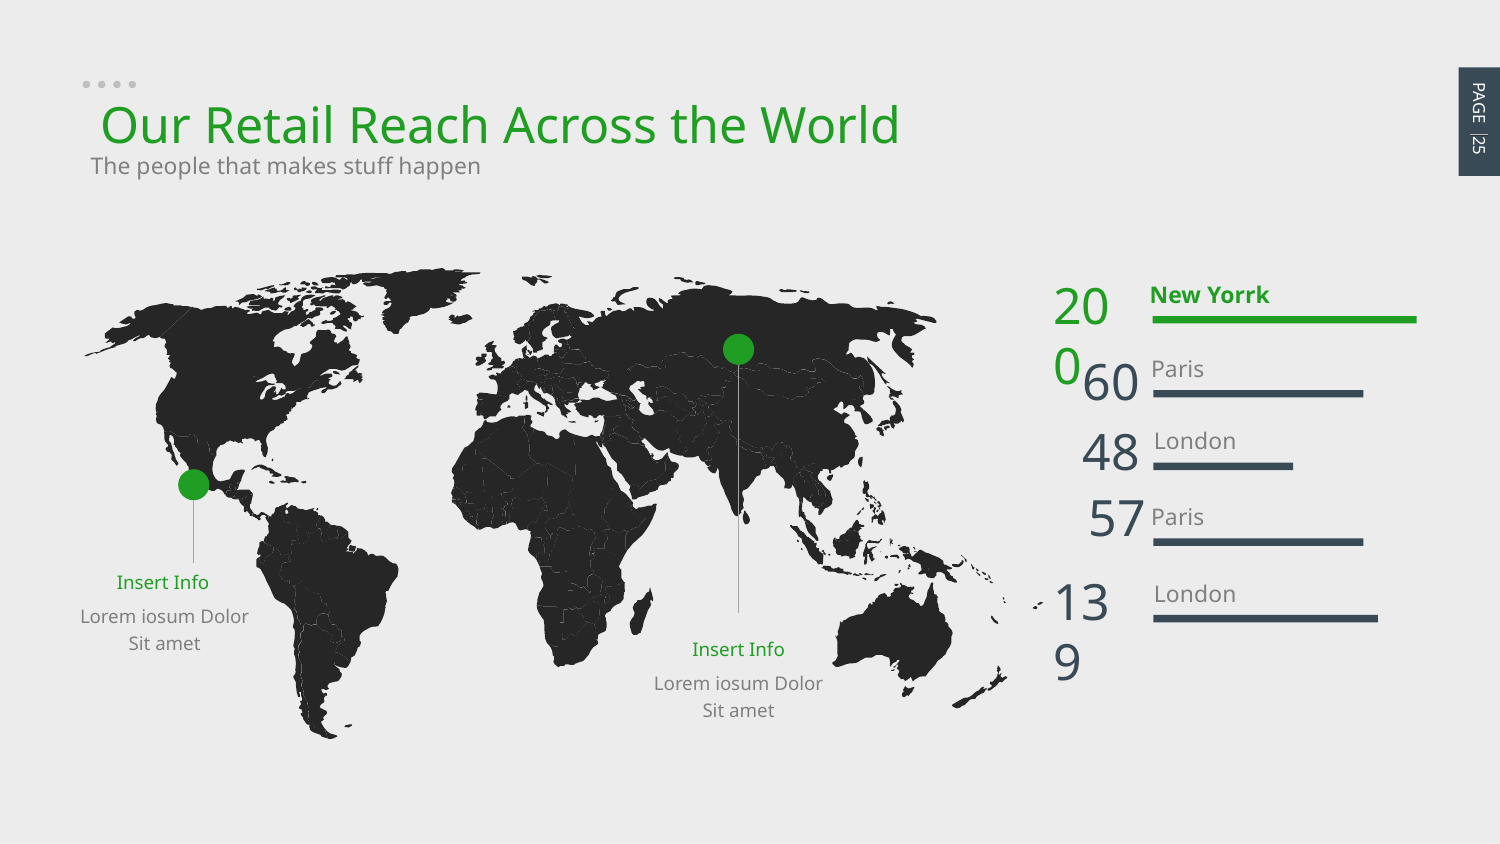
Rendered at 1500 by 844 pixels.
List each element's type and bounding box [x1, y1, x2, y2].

text_box [67, 85, 935, 188]
text_box [1038, 267, 1417, 344]
text_box [1458, 67, 1500, 177]
text_box [1073, 478, 1364, 555]
text_box [83, 267, 1044, 740]
text_box [1067, 412, 1294, 489]
text_box [1067, 342, 1364, 419]
text_box [638, 333, 839, 728]
text_box [64, 468, 265, 660]
text_box [1038, 562, 1379, 639]
